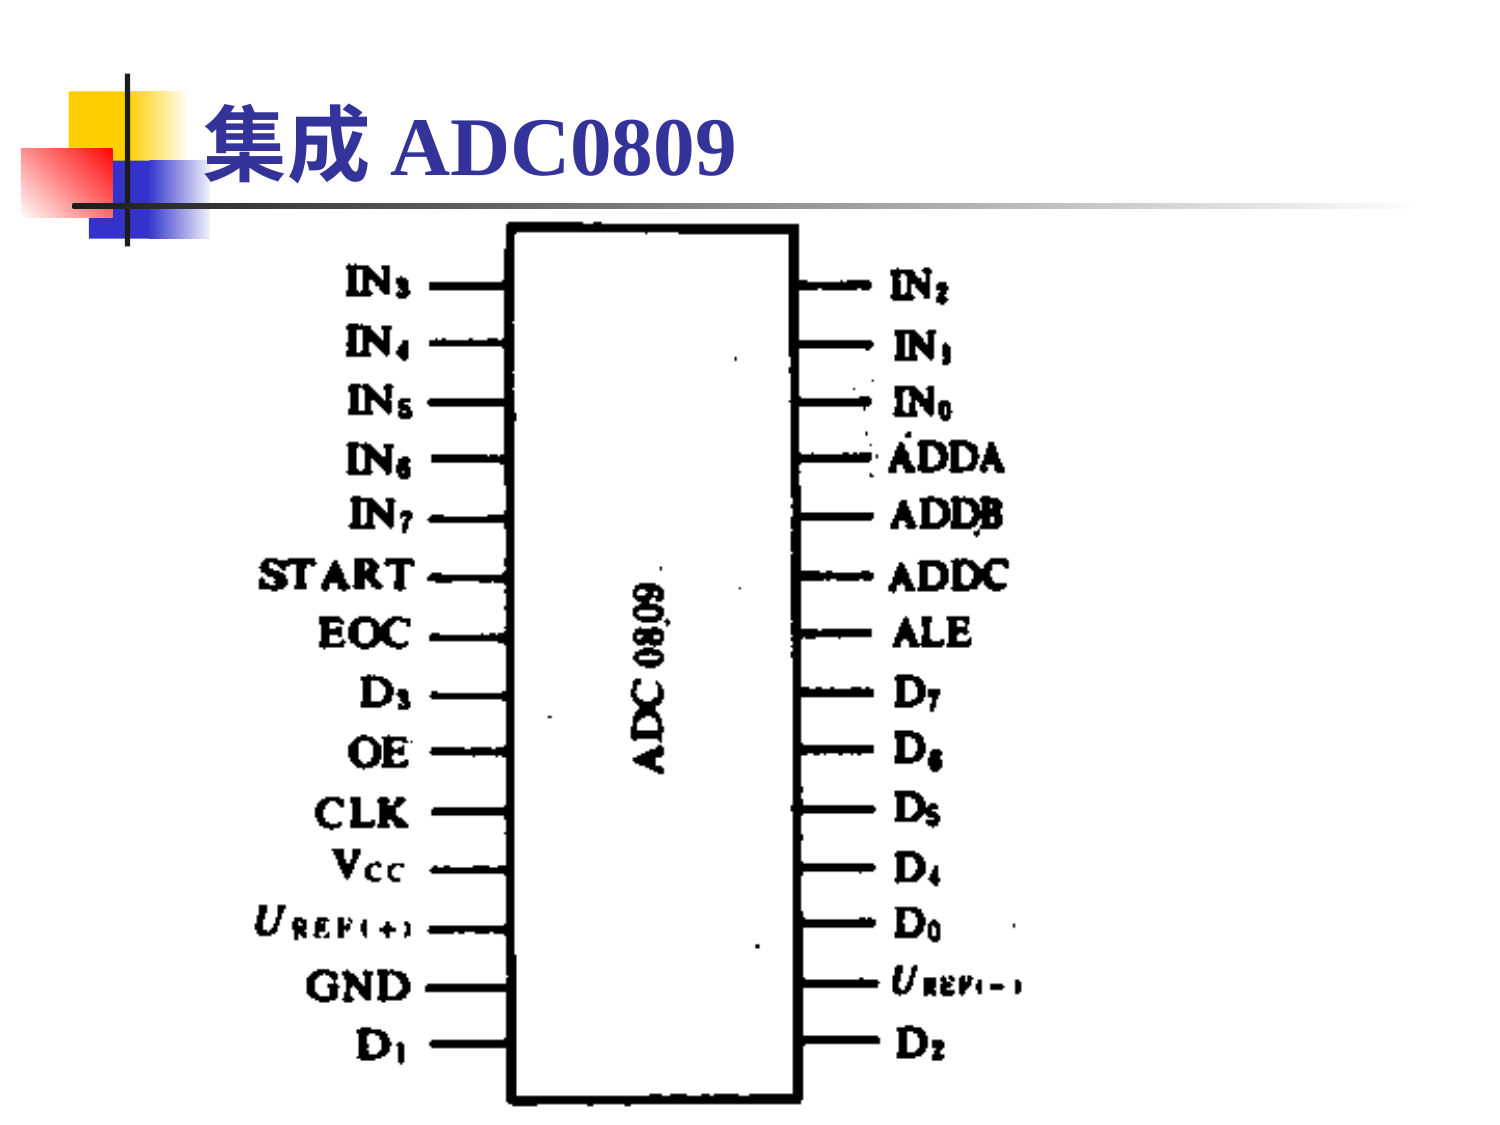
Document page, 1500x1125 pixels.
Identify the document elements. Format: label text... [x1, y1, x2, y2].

picture [249, 212, 1026, 1113]
title 集成ADC0809 [188, 12, 1468, 200]
